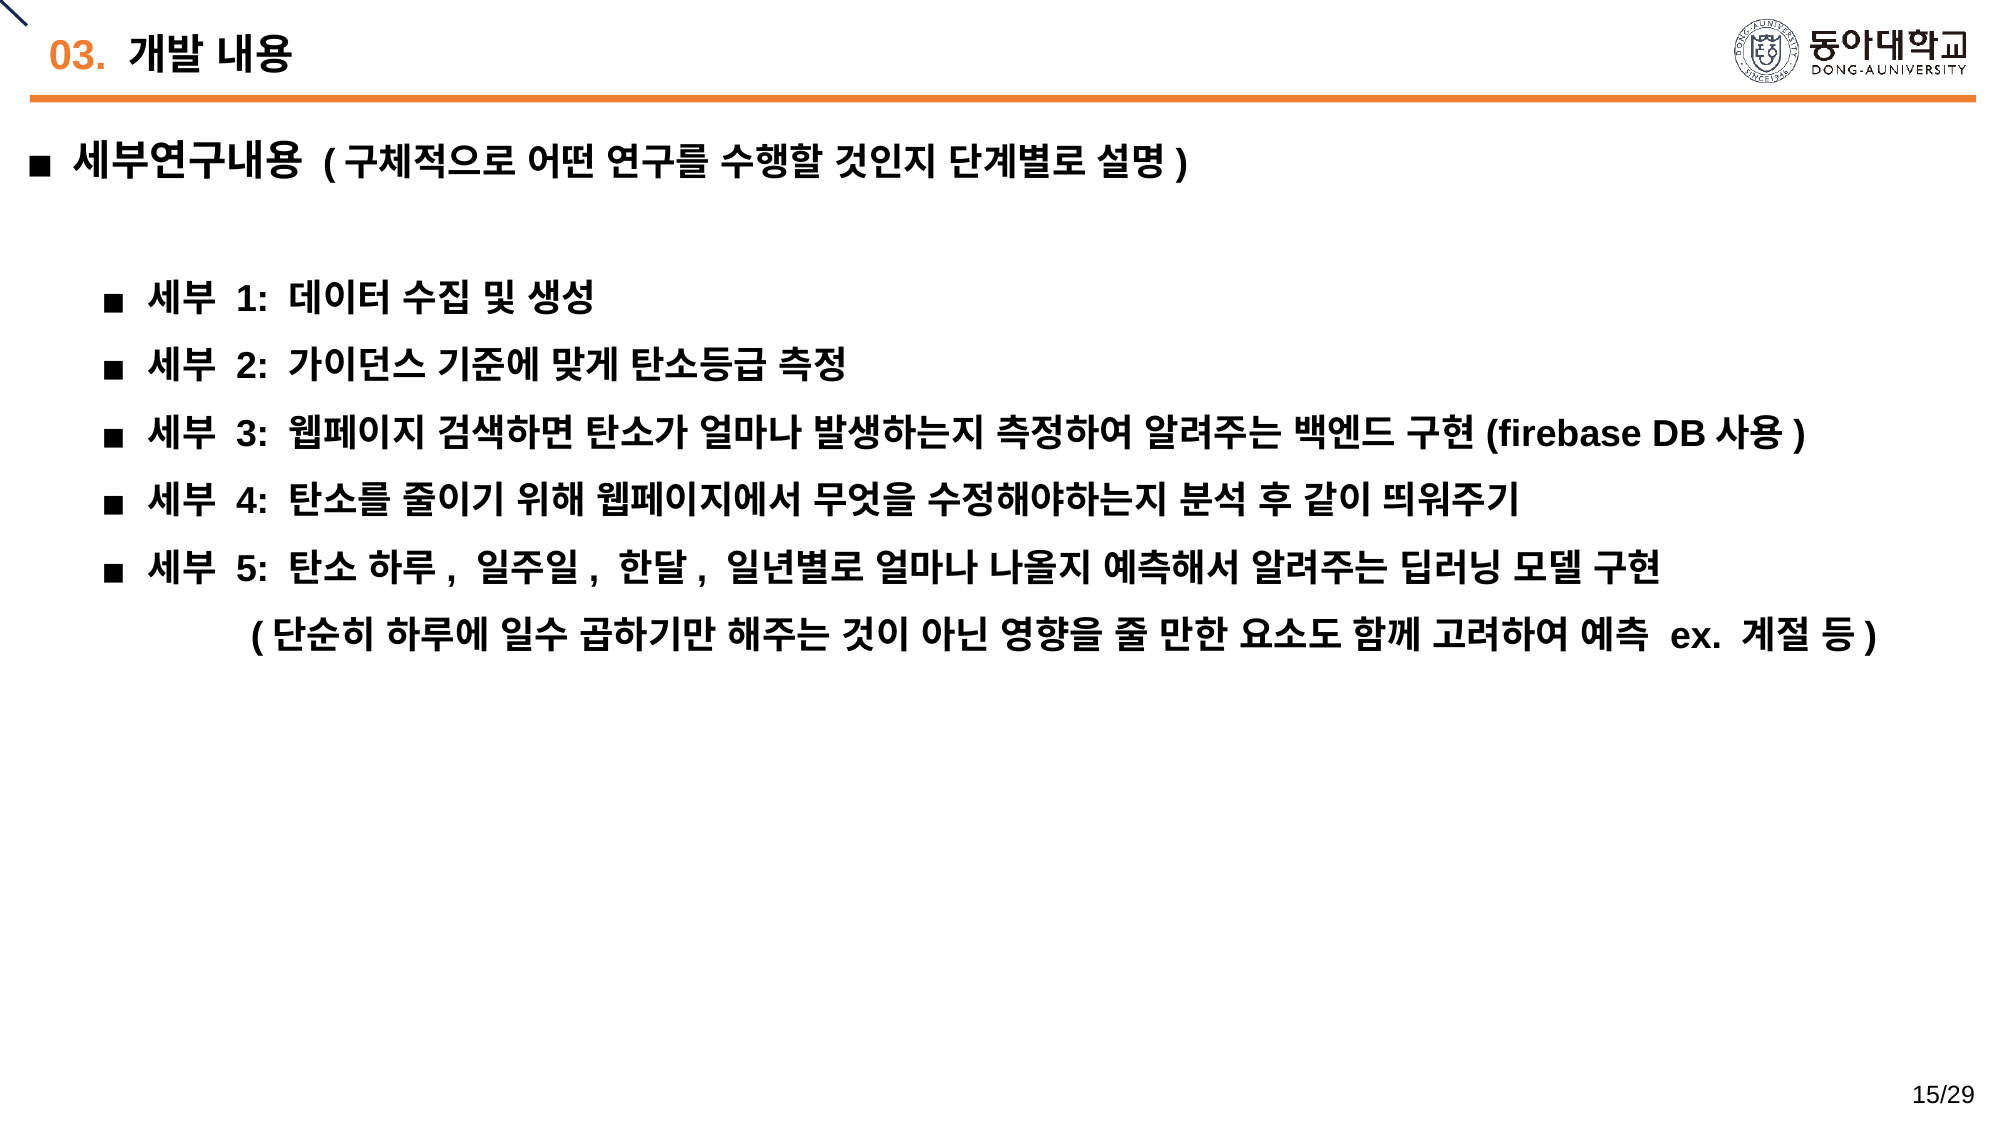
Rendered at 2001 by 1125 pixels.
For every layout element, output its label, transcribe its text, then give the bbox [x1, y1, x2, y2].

picture [1726, 9, 1977, 98]
text_box 세부연구내용 (구체적으로 어떤 연구를 수행할 것인지 단계별로 설명) 세부 1: 데이터 수집 및 생성 세부 2: 가이던스 기준에 맞게 탄소등급 측정 세부 3: 웹페이지 검색하면 탄소가 얼마나 발생하는지 측정하여 알려주는 백엔드 구현(firebase DB사용) 세부 4: 탄소를 줄이기 위해 웹페이지에서 무엇을 수정해야하는지 분석 후 같이 띄워주기 세부 5: 탄소 하루, 일주일, 한달, 일년별로 얼마나 나올지 예측해서 알려주는 딥러닝 모델 구현 (단순히 하루에 일수 곱하기만 해주는 것이 아닌 영향을 줄 만한 요소도 함께 고려하여 예측 ex. 계절 등) [10, 101, 1980, 664]
title 03. 개발 내용 [33, 17, 1727, 95]
